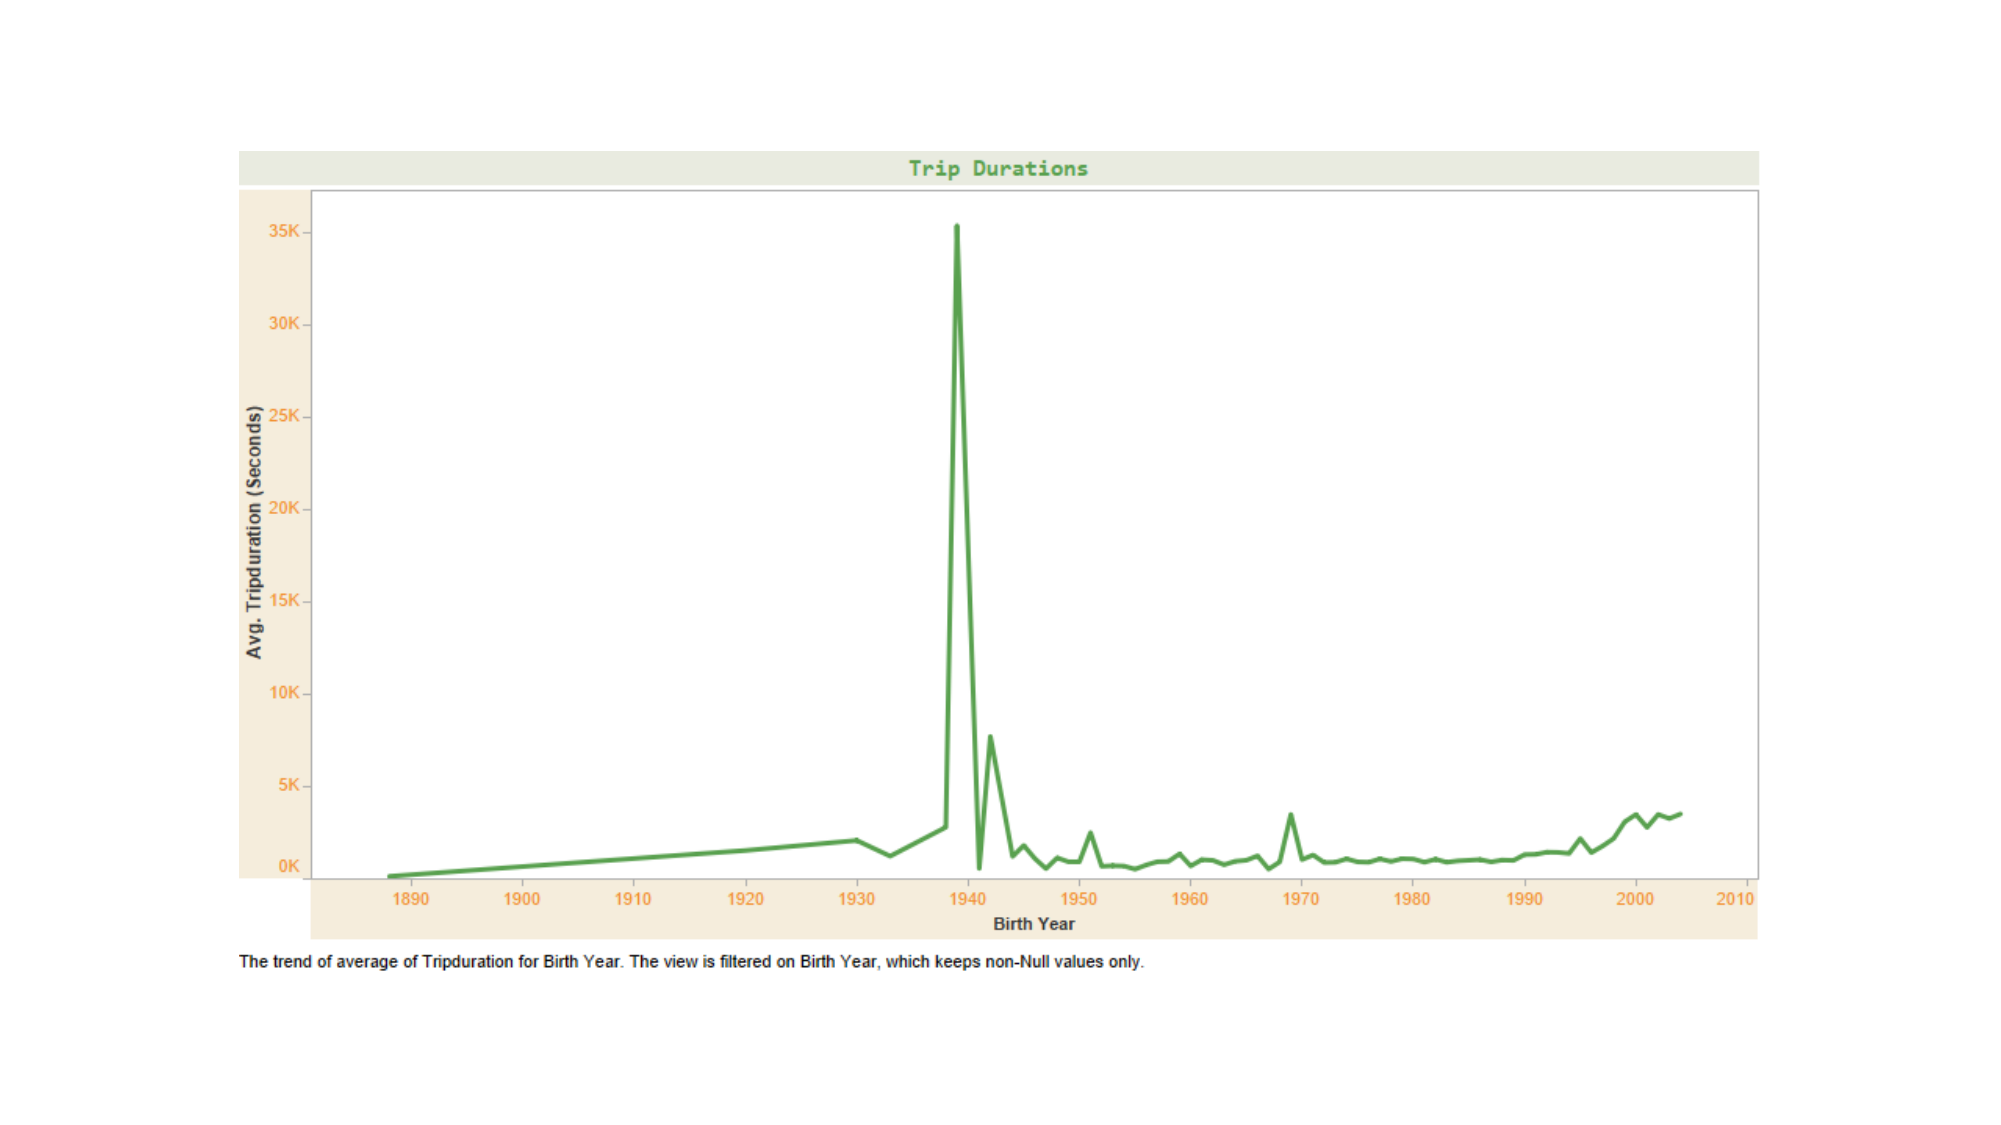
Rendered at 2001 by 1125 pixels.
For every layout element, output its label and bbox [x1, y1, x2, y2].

picture [239, 151, 1761, 974]
